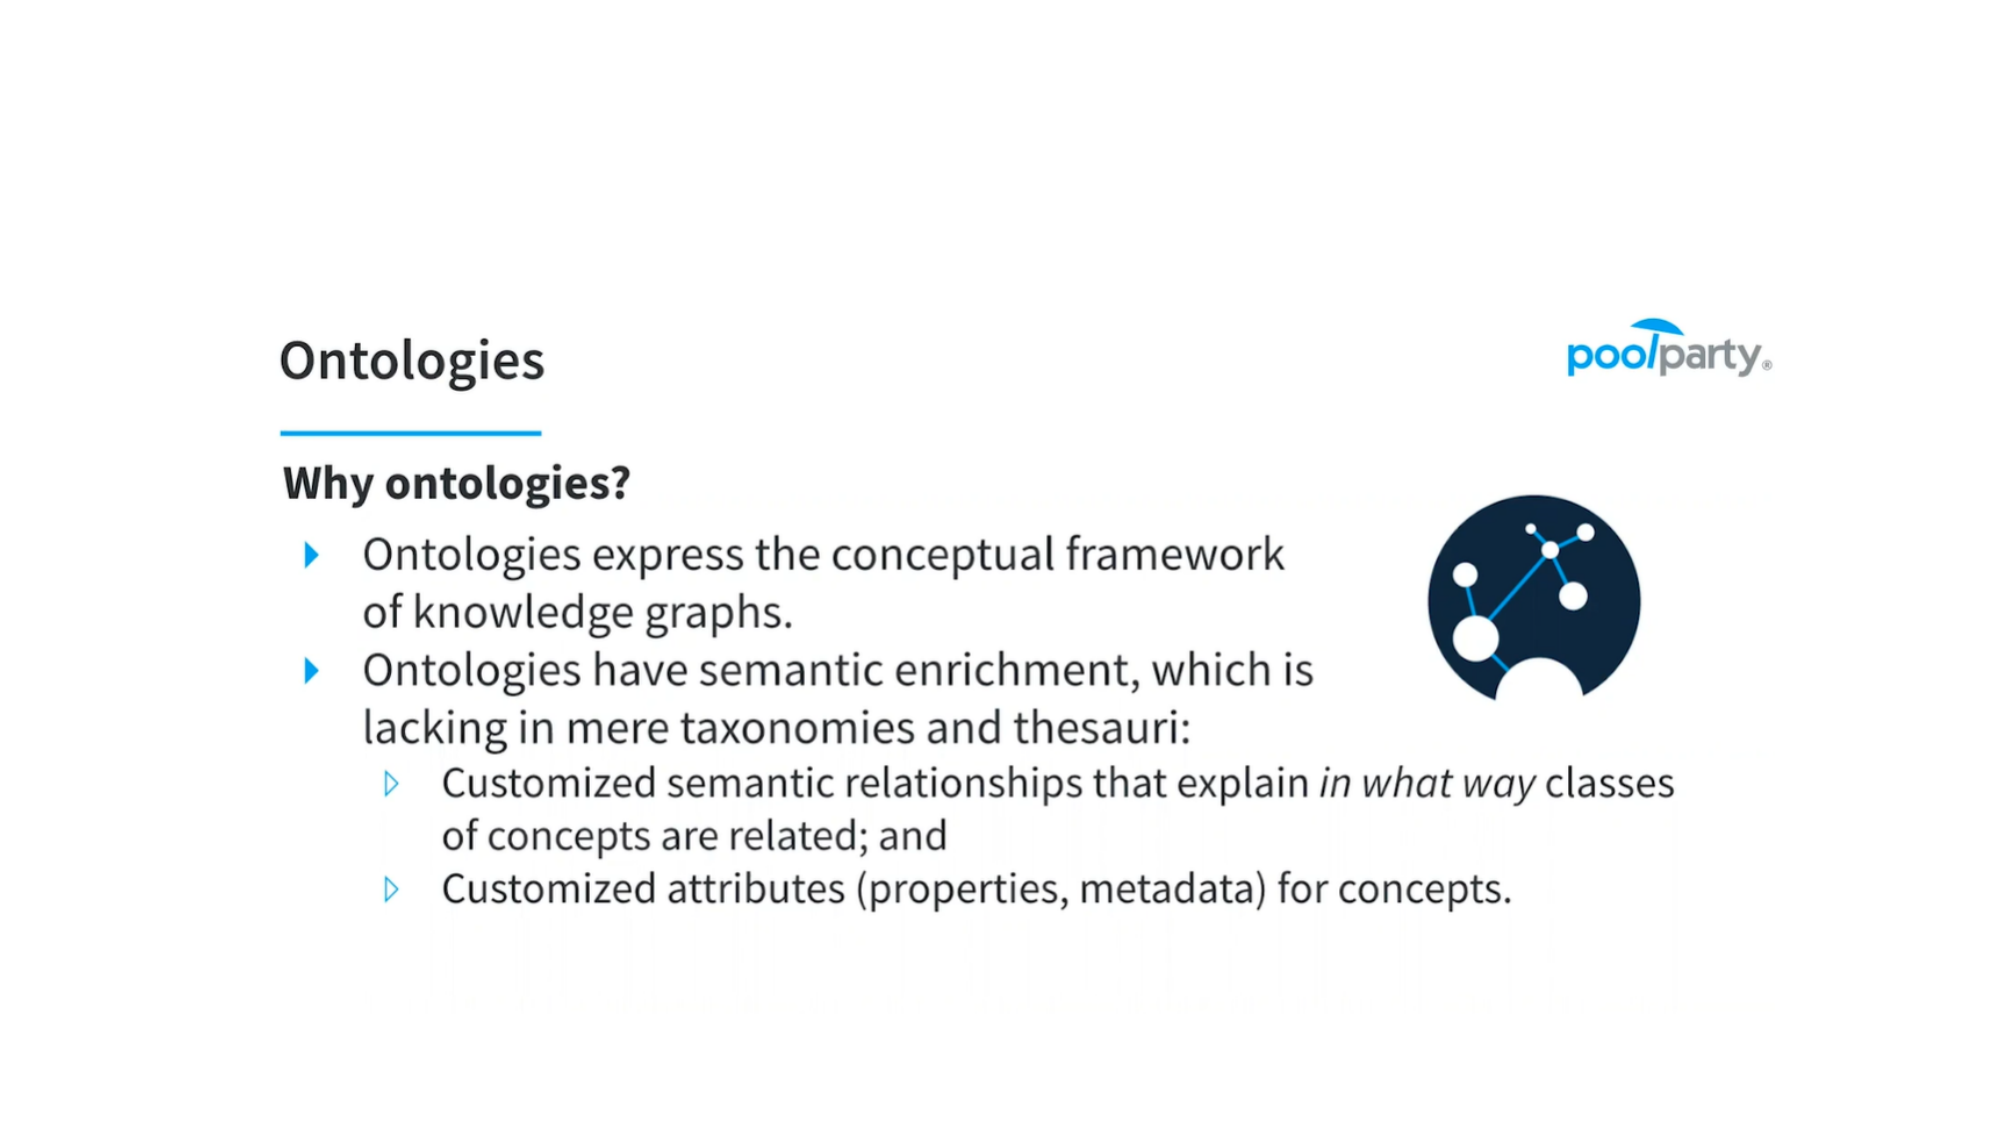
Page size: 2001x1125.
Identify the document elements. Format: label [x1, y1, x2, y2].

list [225, 299, 1775, 1014]
